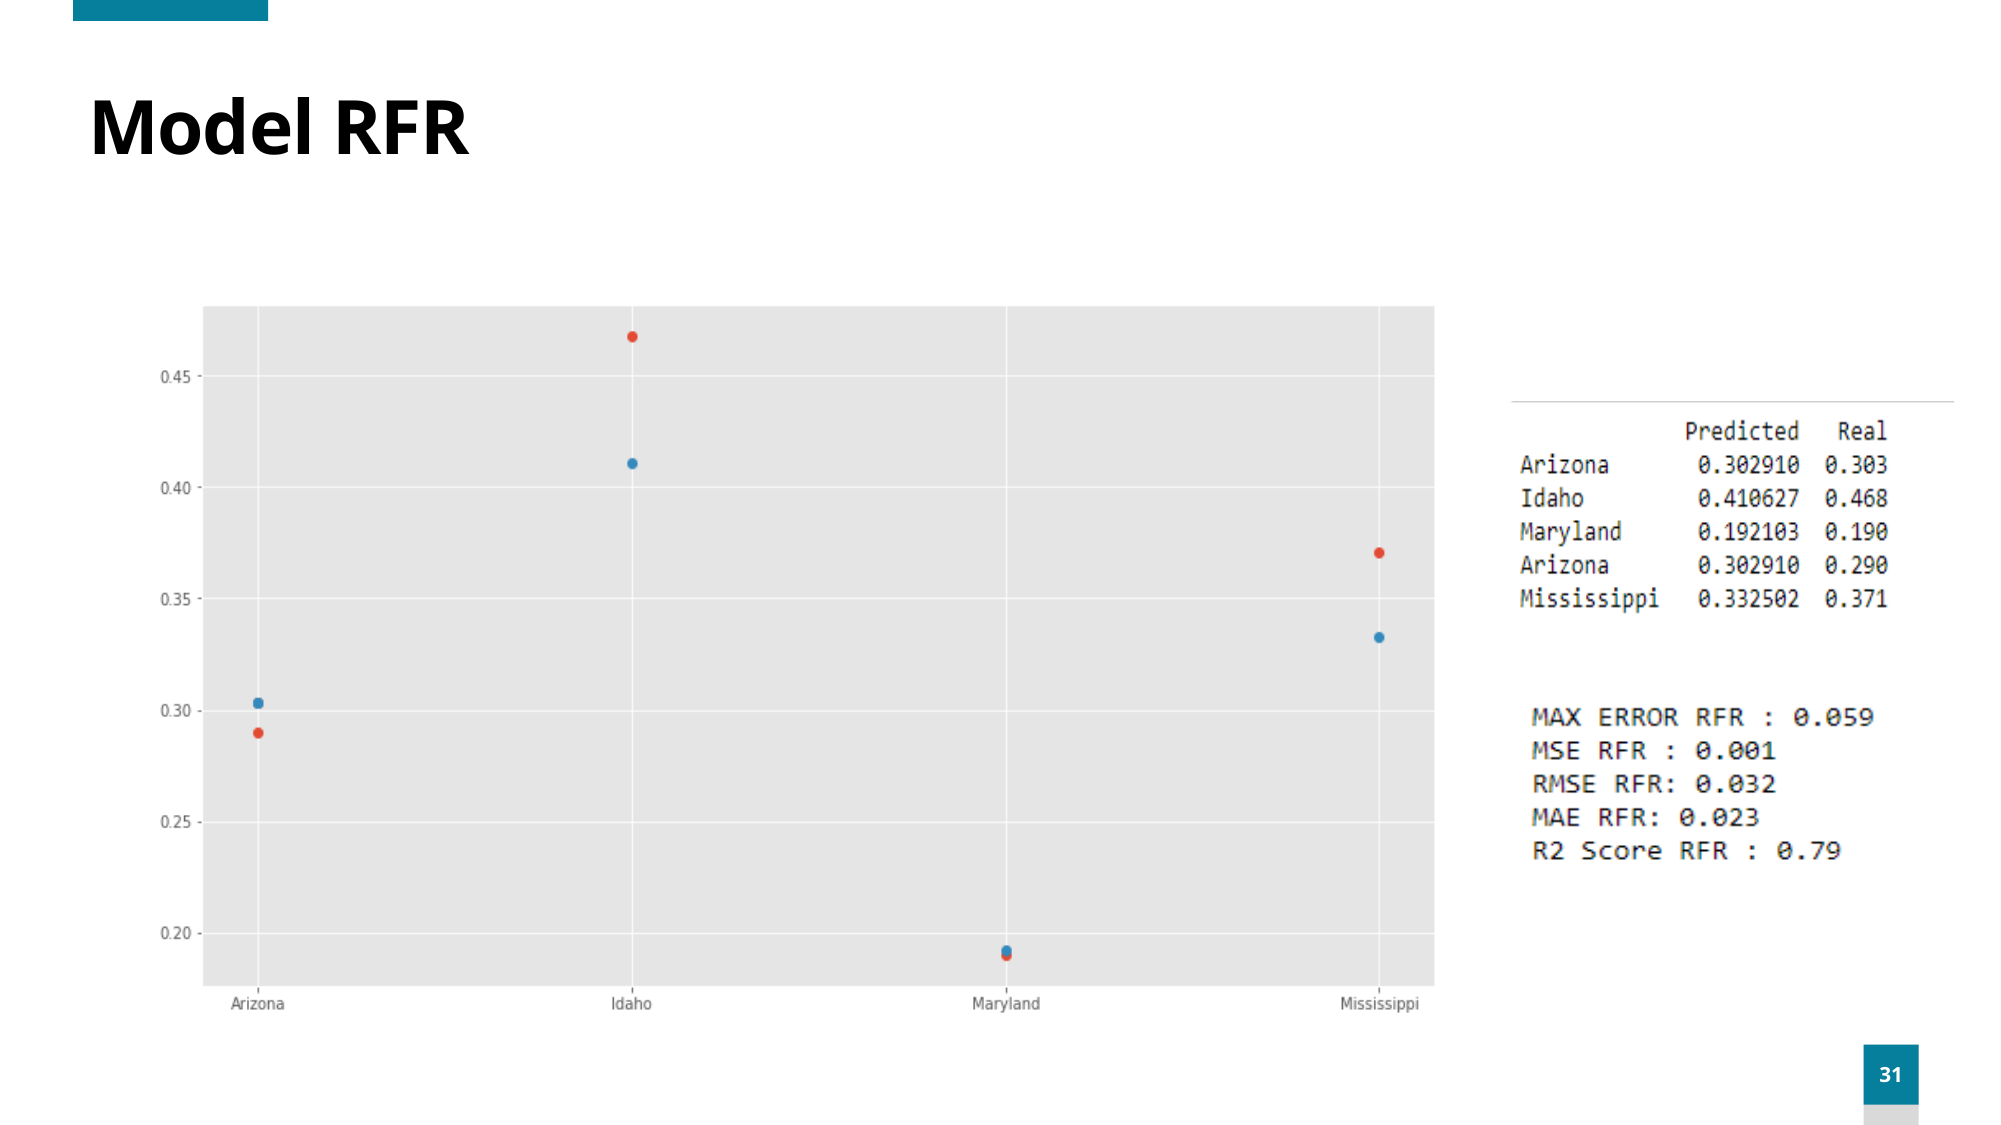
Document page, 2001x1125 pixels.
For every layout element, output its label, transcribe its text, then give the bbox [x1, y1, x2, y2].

picture [137, 283, 1954, 1038]
title Model RFR [73, 82, 1907, 179]
